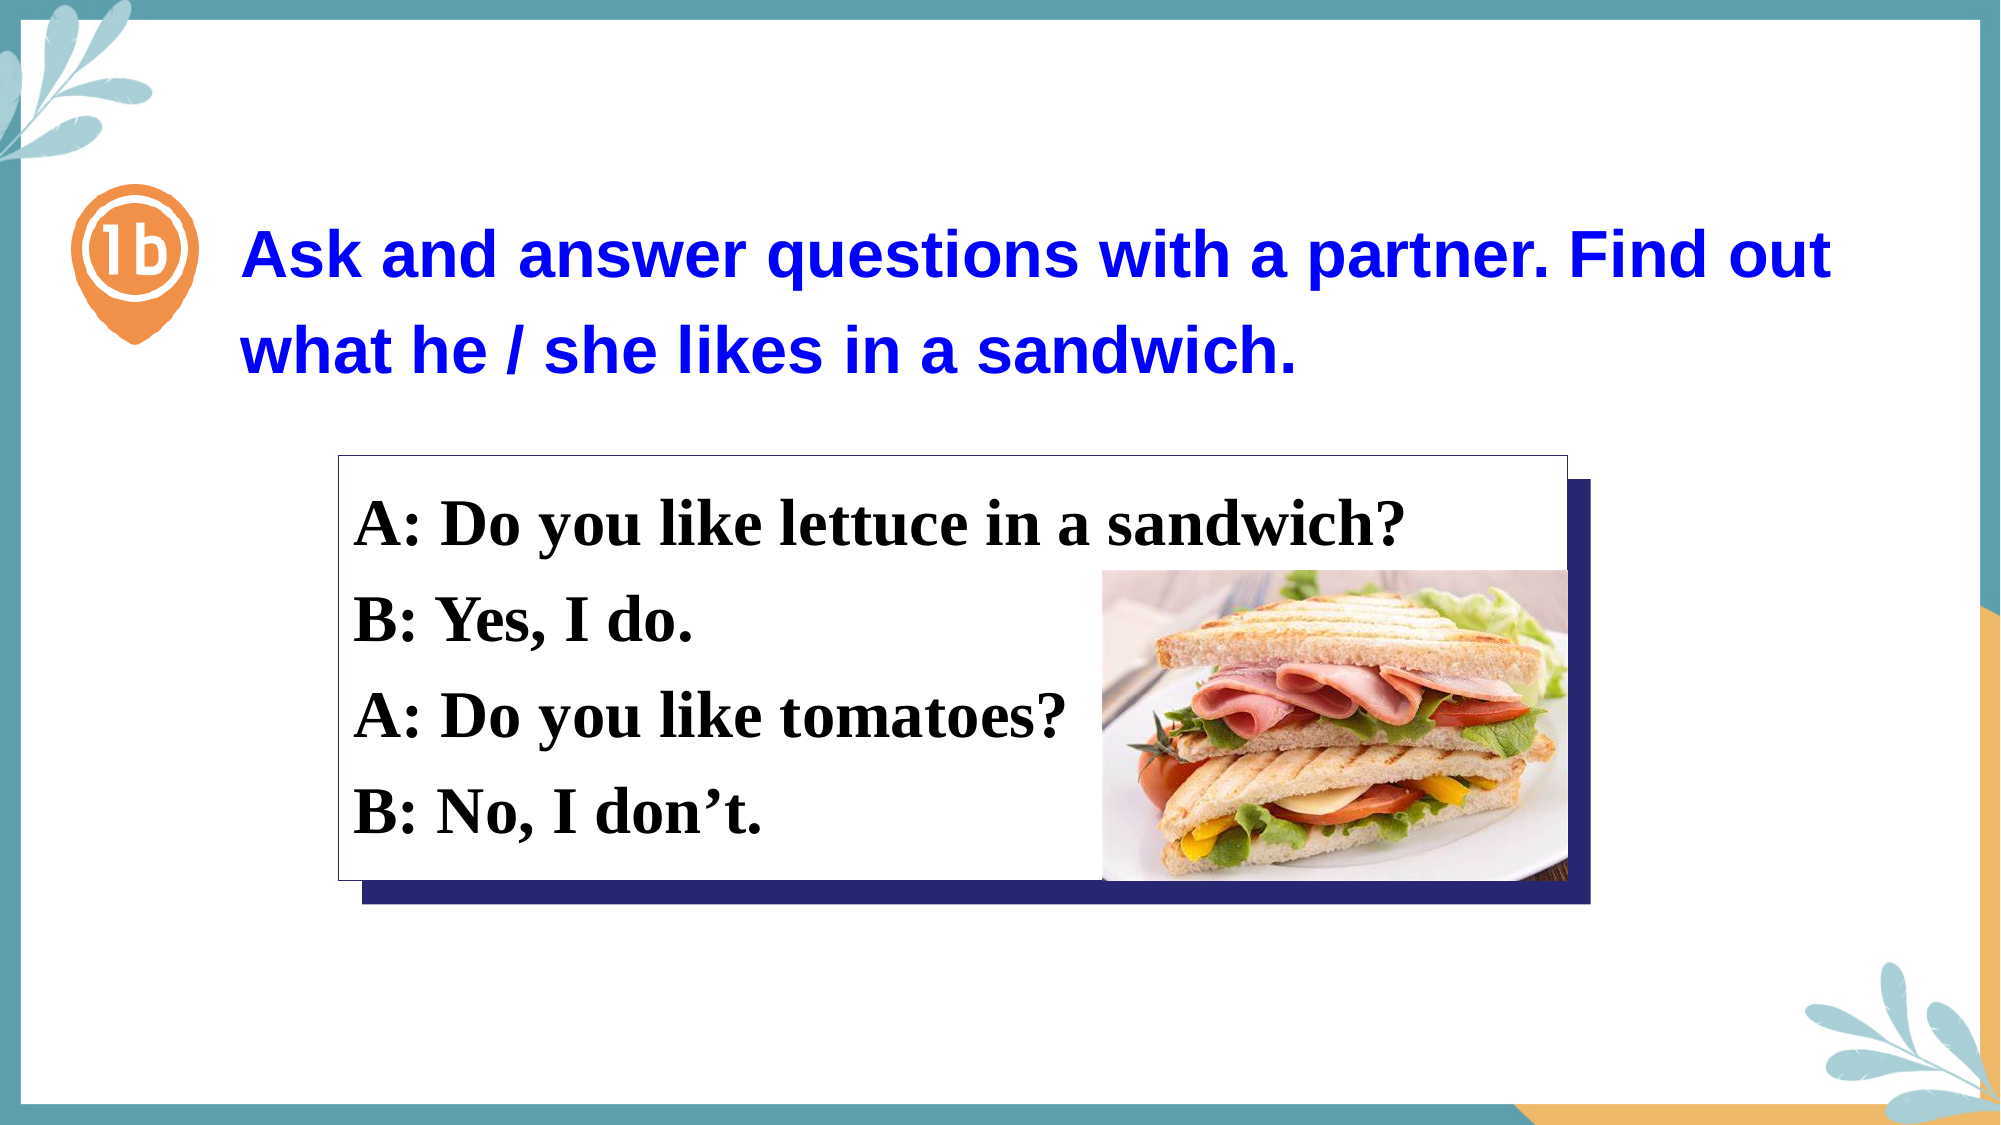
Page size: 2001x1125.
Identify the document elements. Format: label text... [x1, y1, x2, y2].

text_box [362, 479, 1591, 905]
picture [0, 0, 2001, 1125]
list A: Do you like lettuce in a sandwich? B: Yes, I do. A: Do you like tomatoes? B: No, I don’t. [338, 455, 1568, 881]
text_box Ask and answer questions with a partner. Find out what he / she likes in a sandwich. [225, 187, 1851, 394]
